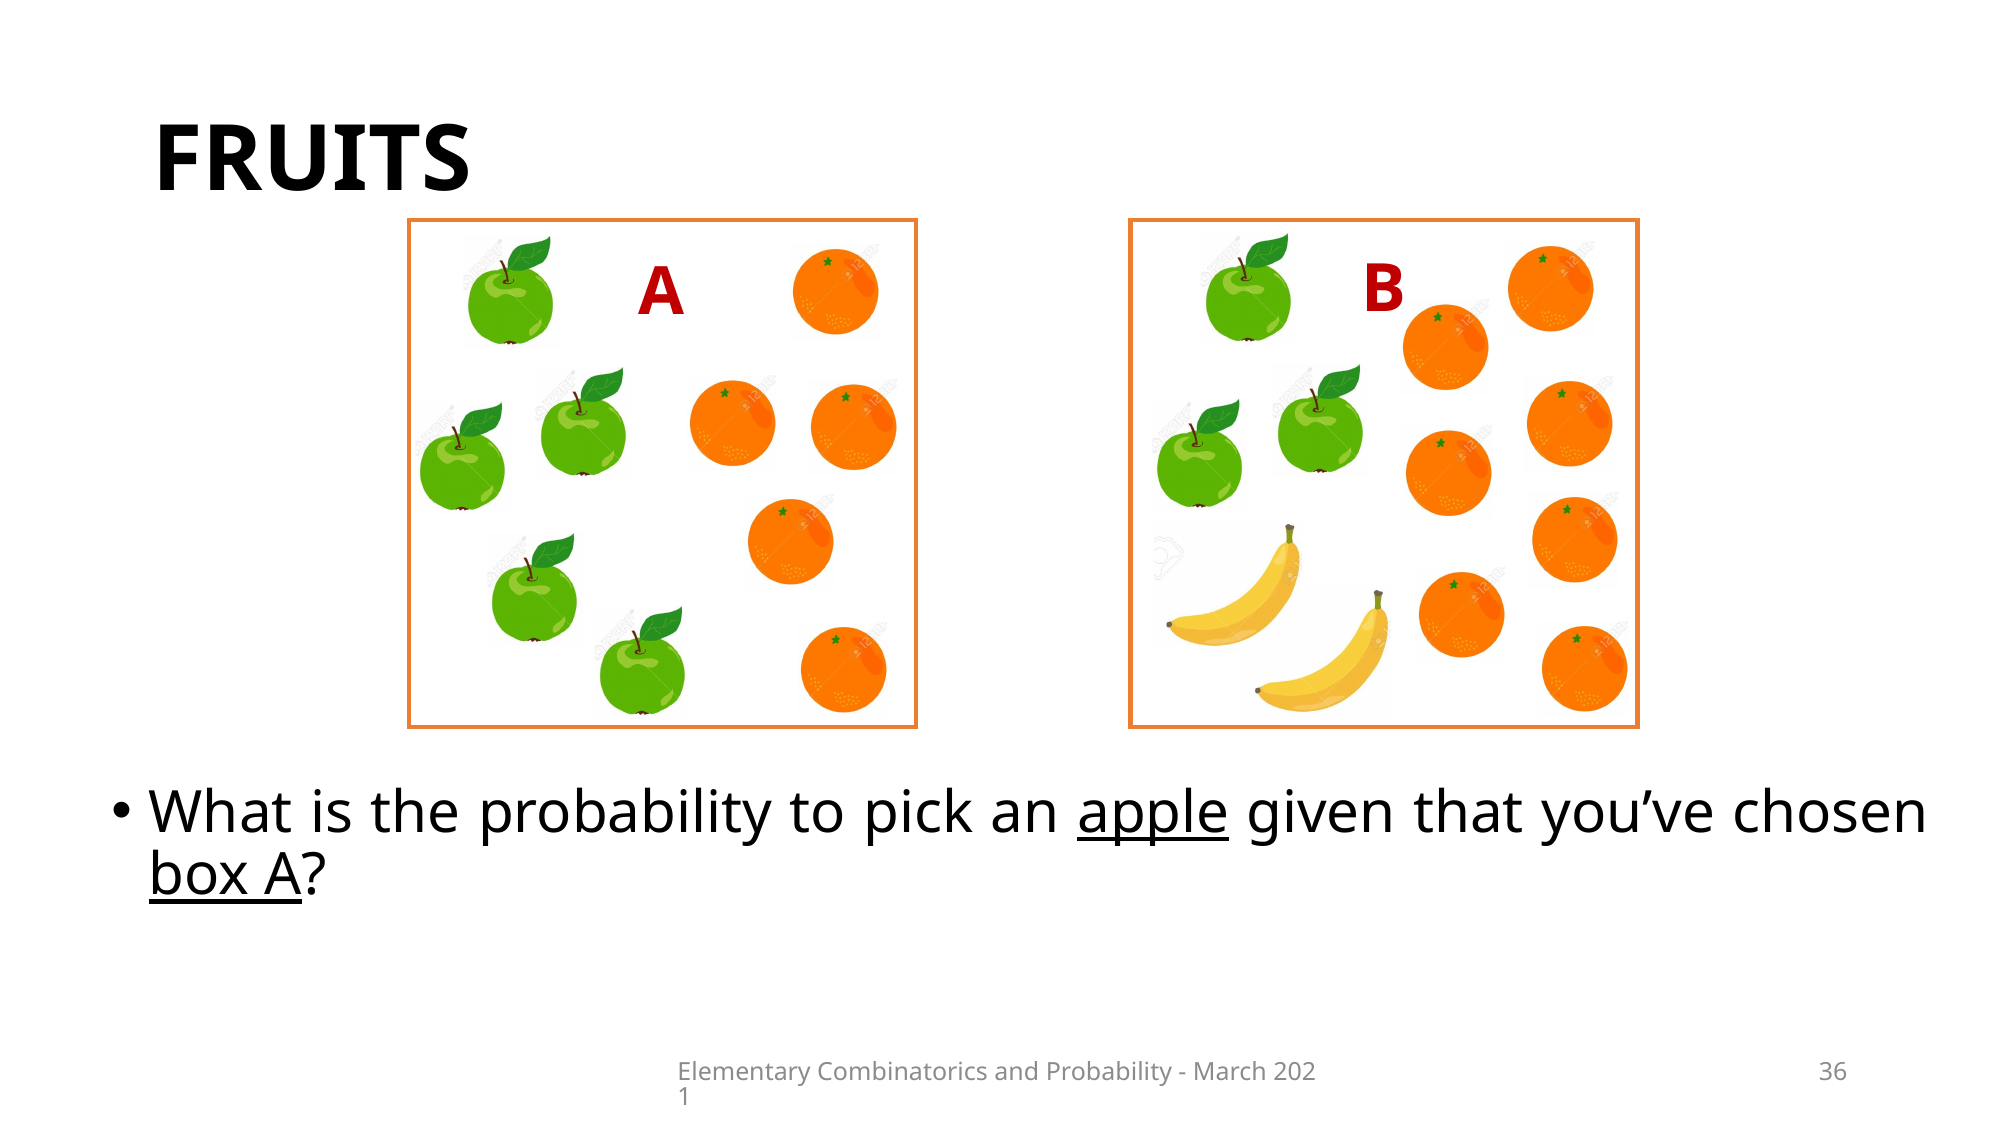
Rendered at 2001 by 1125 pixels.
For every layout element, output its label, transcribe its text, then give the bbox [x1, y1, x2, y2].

footer Elementary Combinatorics and Probability - March 2021 [662, 1042, 1338, 1103]
title fruits [137, 52, 1863, 270]
slide_number 36 [1412, 1042, 1863, 1103]
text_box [409, 220, 1638, 727]
